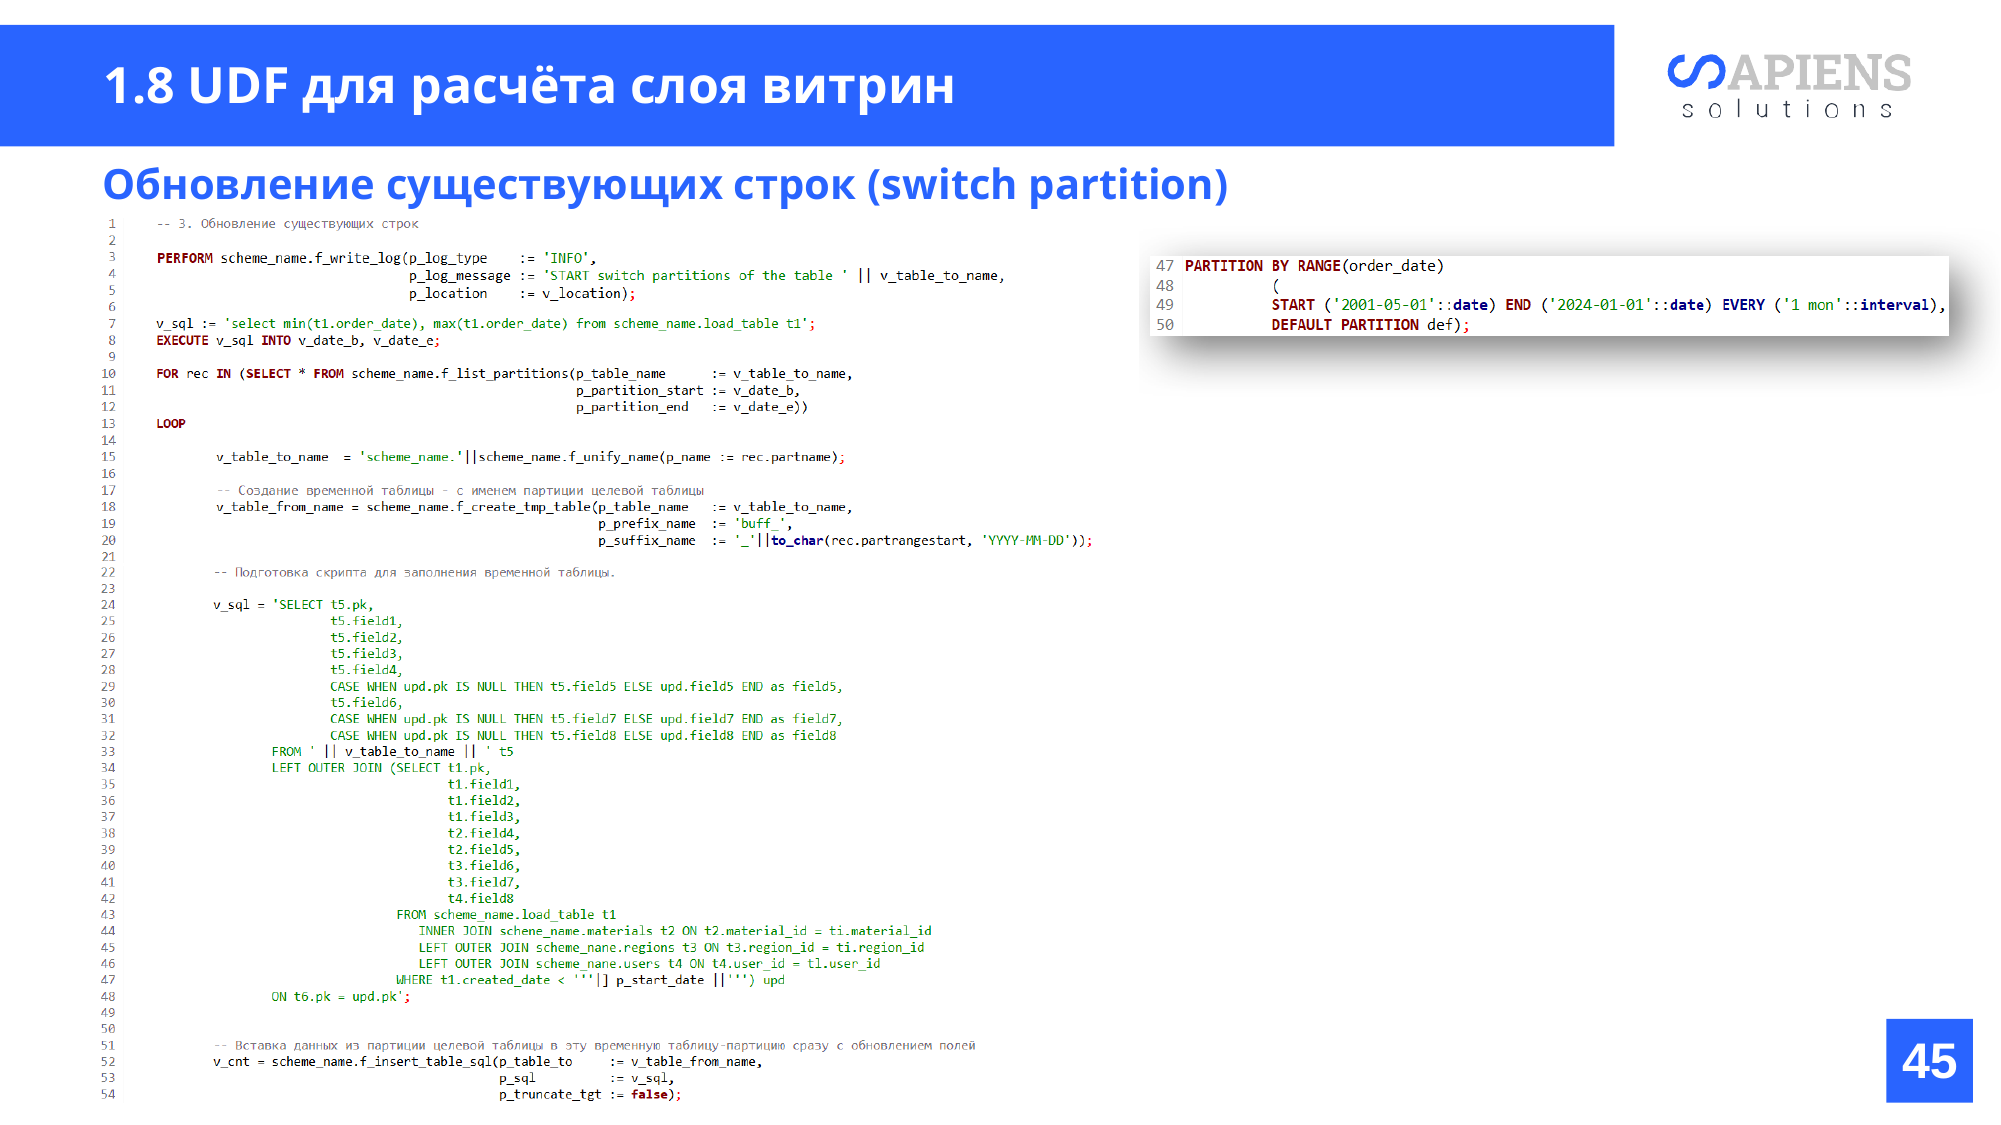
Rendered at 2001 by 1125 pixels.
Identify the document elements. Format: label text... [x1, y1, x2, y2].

picture [1150, 256, 1950, 336]
picture [1825, 103, 1838, 118]
text_box 1.8 UDF для расчёта слоя витрин [101, 51, 1188, 114]
picture [1709, 103, 1721, 118]
picture [1884, 54, 1911, 91]
text_box [1886, 1018, 1973, 1103]
text_box Обновление существующих строк (switch partition) [87, 149, 1263, 215]
picture [1844, 54, 1882, 90]
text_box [99, 215, 1139, 1103]
text_box 45 [1895, 1031, 1960, 1089]
